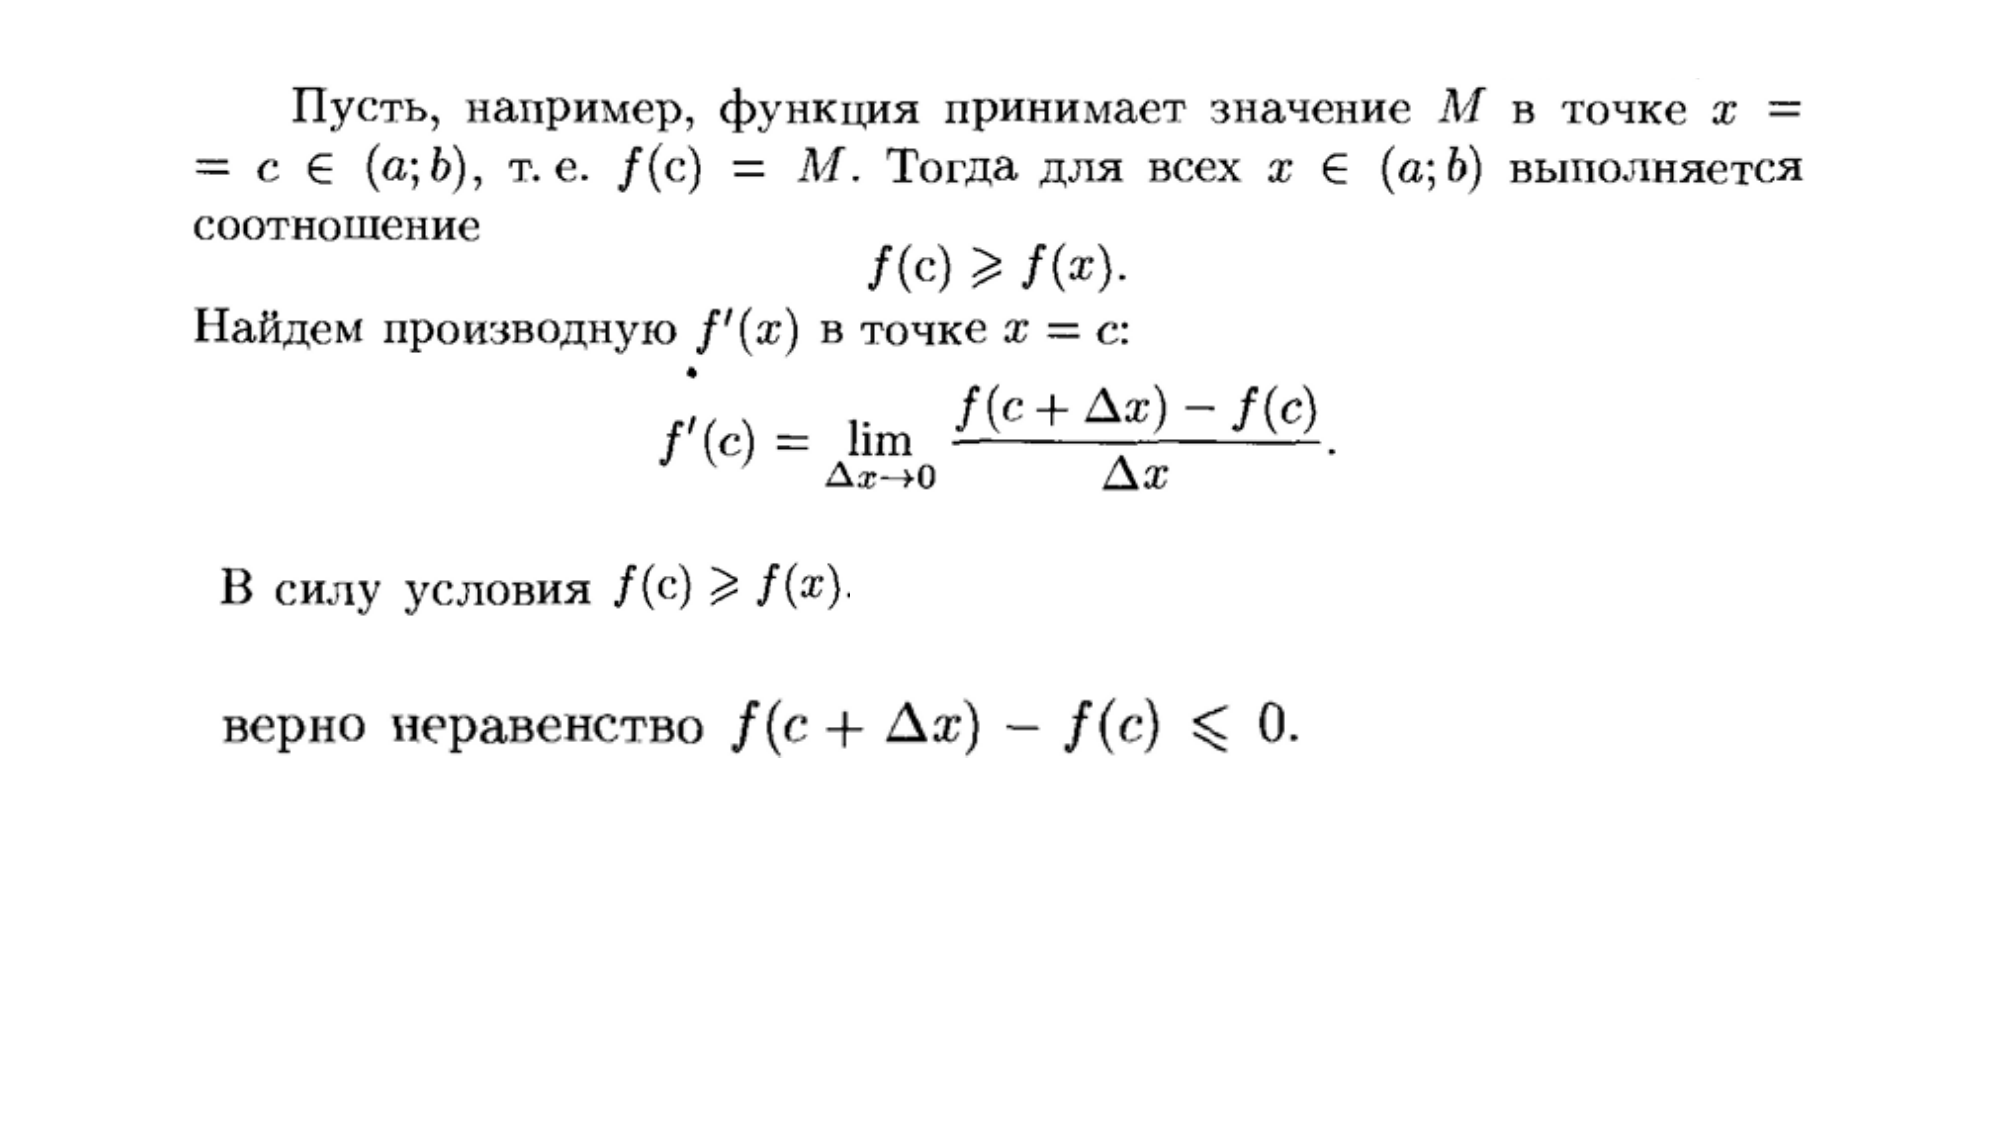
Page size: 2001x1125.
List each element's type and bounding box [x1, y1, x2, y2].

picture [155, 77, 1858, 618]
picture [205, 678, 1312, 758]
